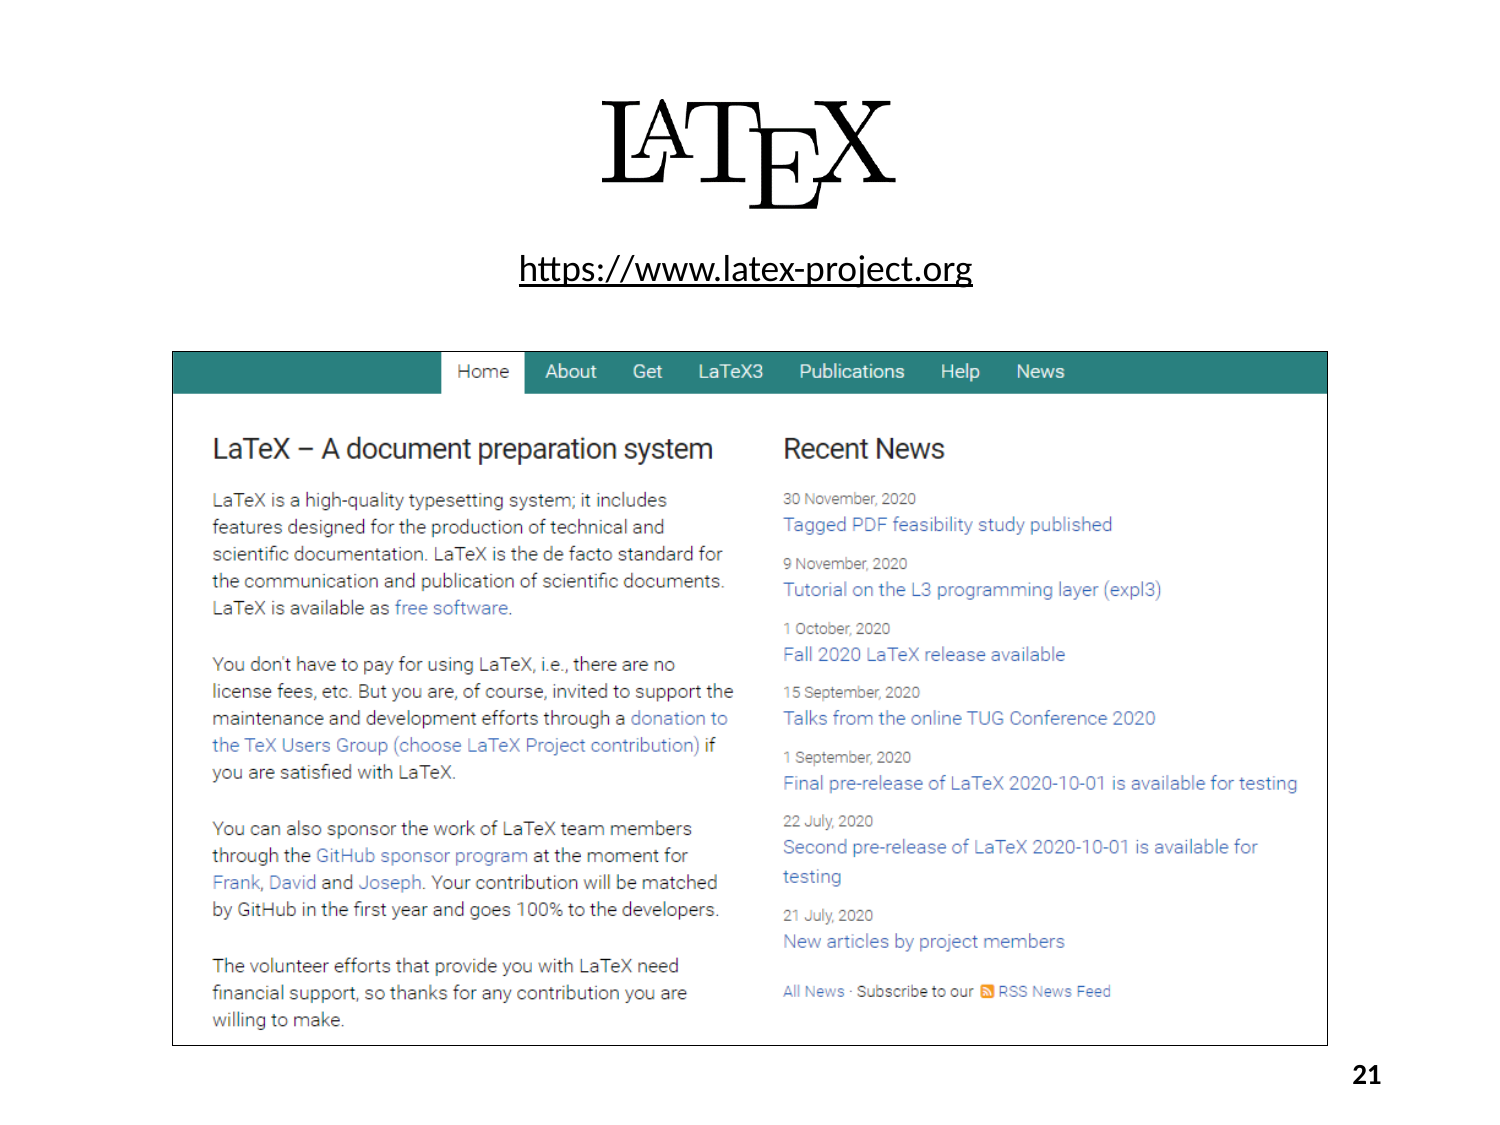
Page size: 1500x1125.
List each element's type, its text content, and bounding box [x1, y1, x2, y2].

picture [595, 92, 905, 215]
slide_number 21 [1059, 1042, 1397, 1103]
text_box https://www.latex-project.org [491, 236, 1009, 297]
picture [172, 351, 1328, 1046]
